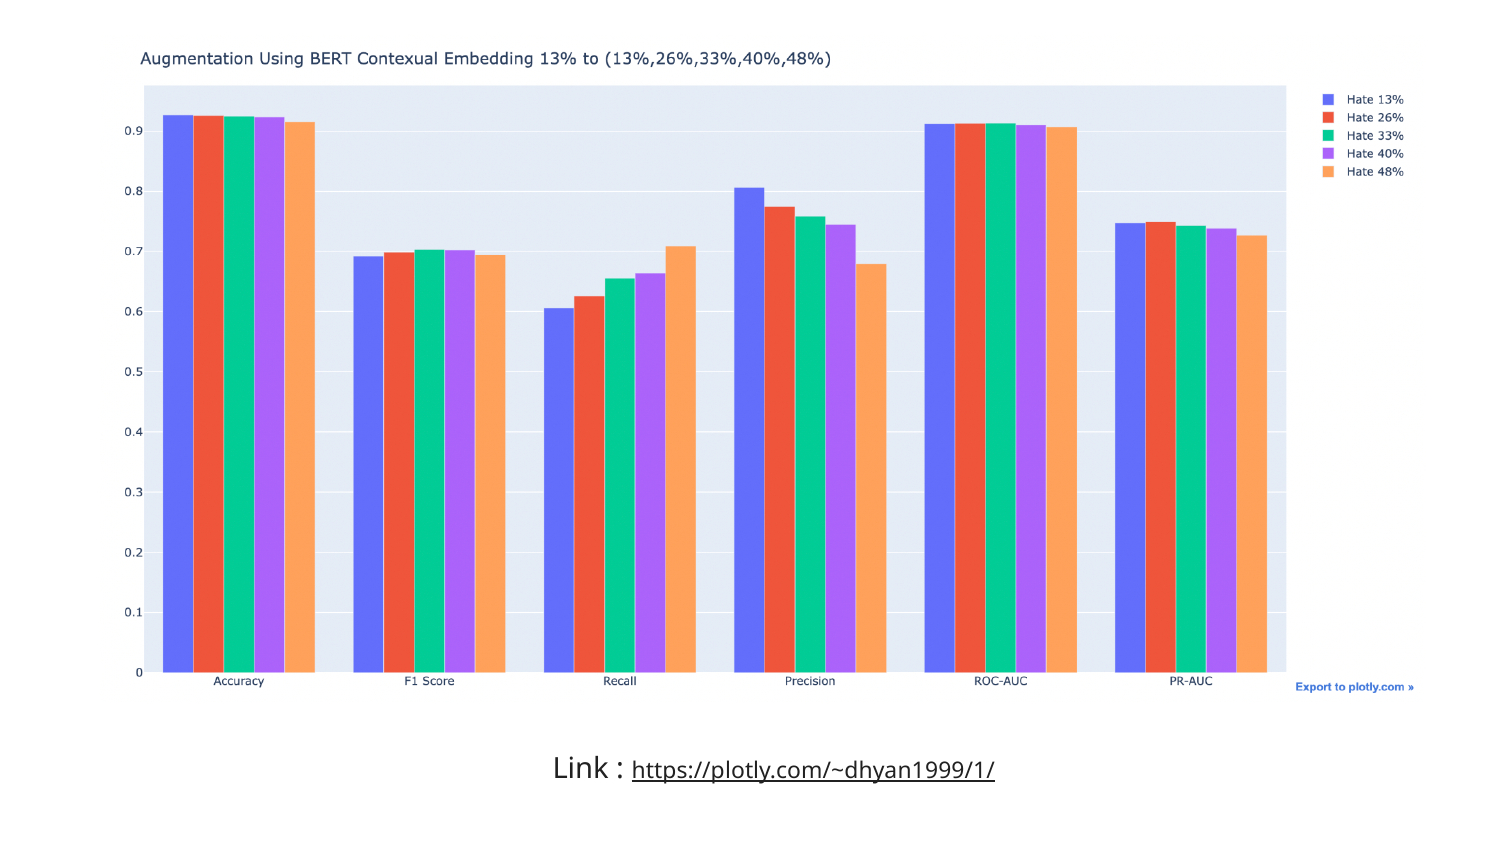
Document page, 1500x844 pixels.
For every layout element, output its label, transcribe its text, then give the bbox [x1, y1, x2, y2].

picture [100, 35, 1426, 702]
text_box Link : https://plotly.com/~dhyan1999/1/ [537, 733, 1182, 799]
